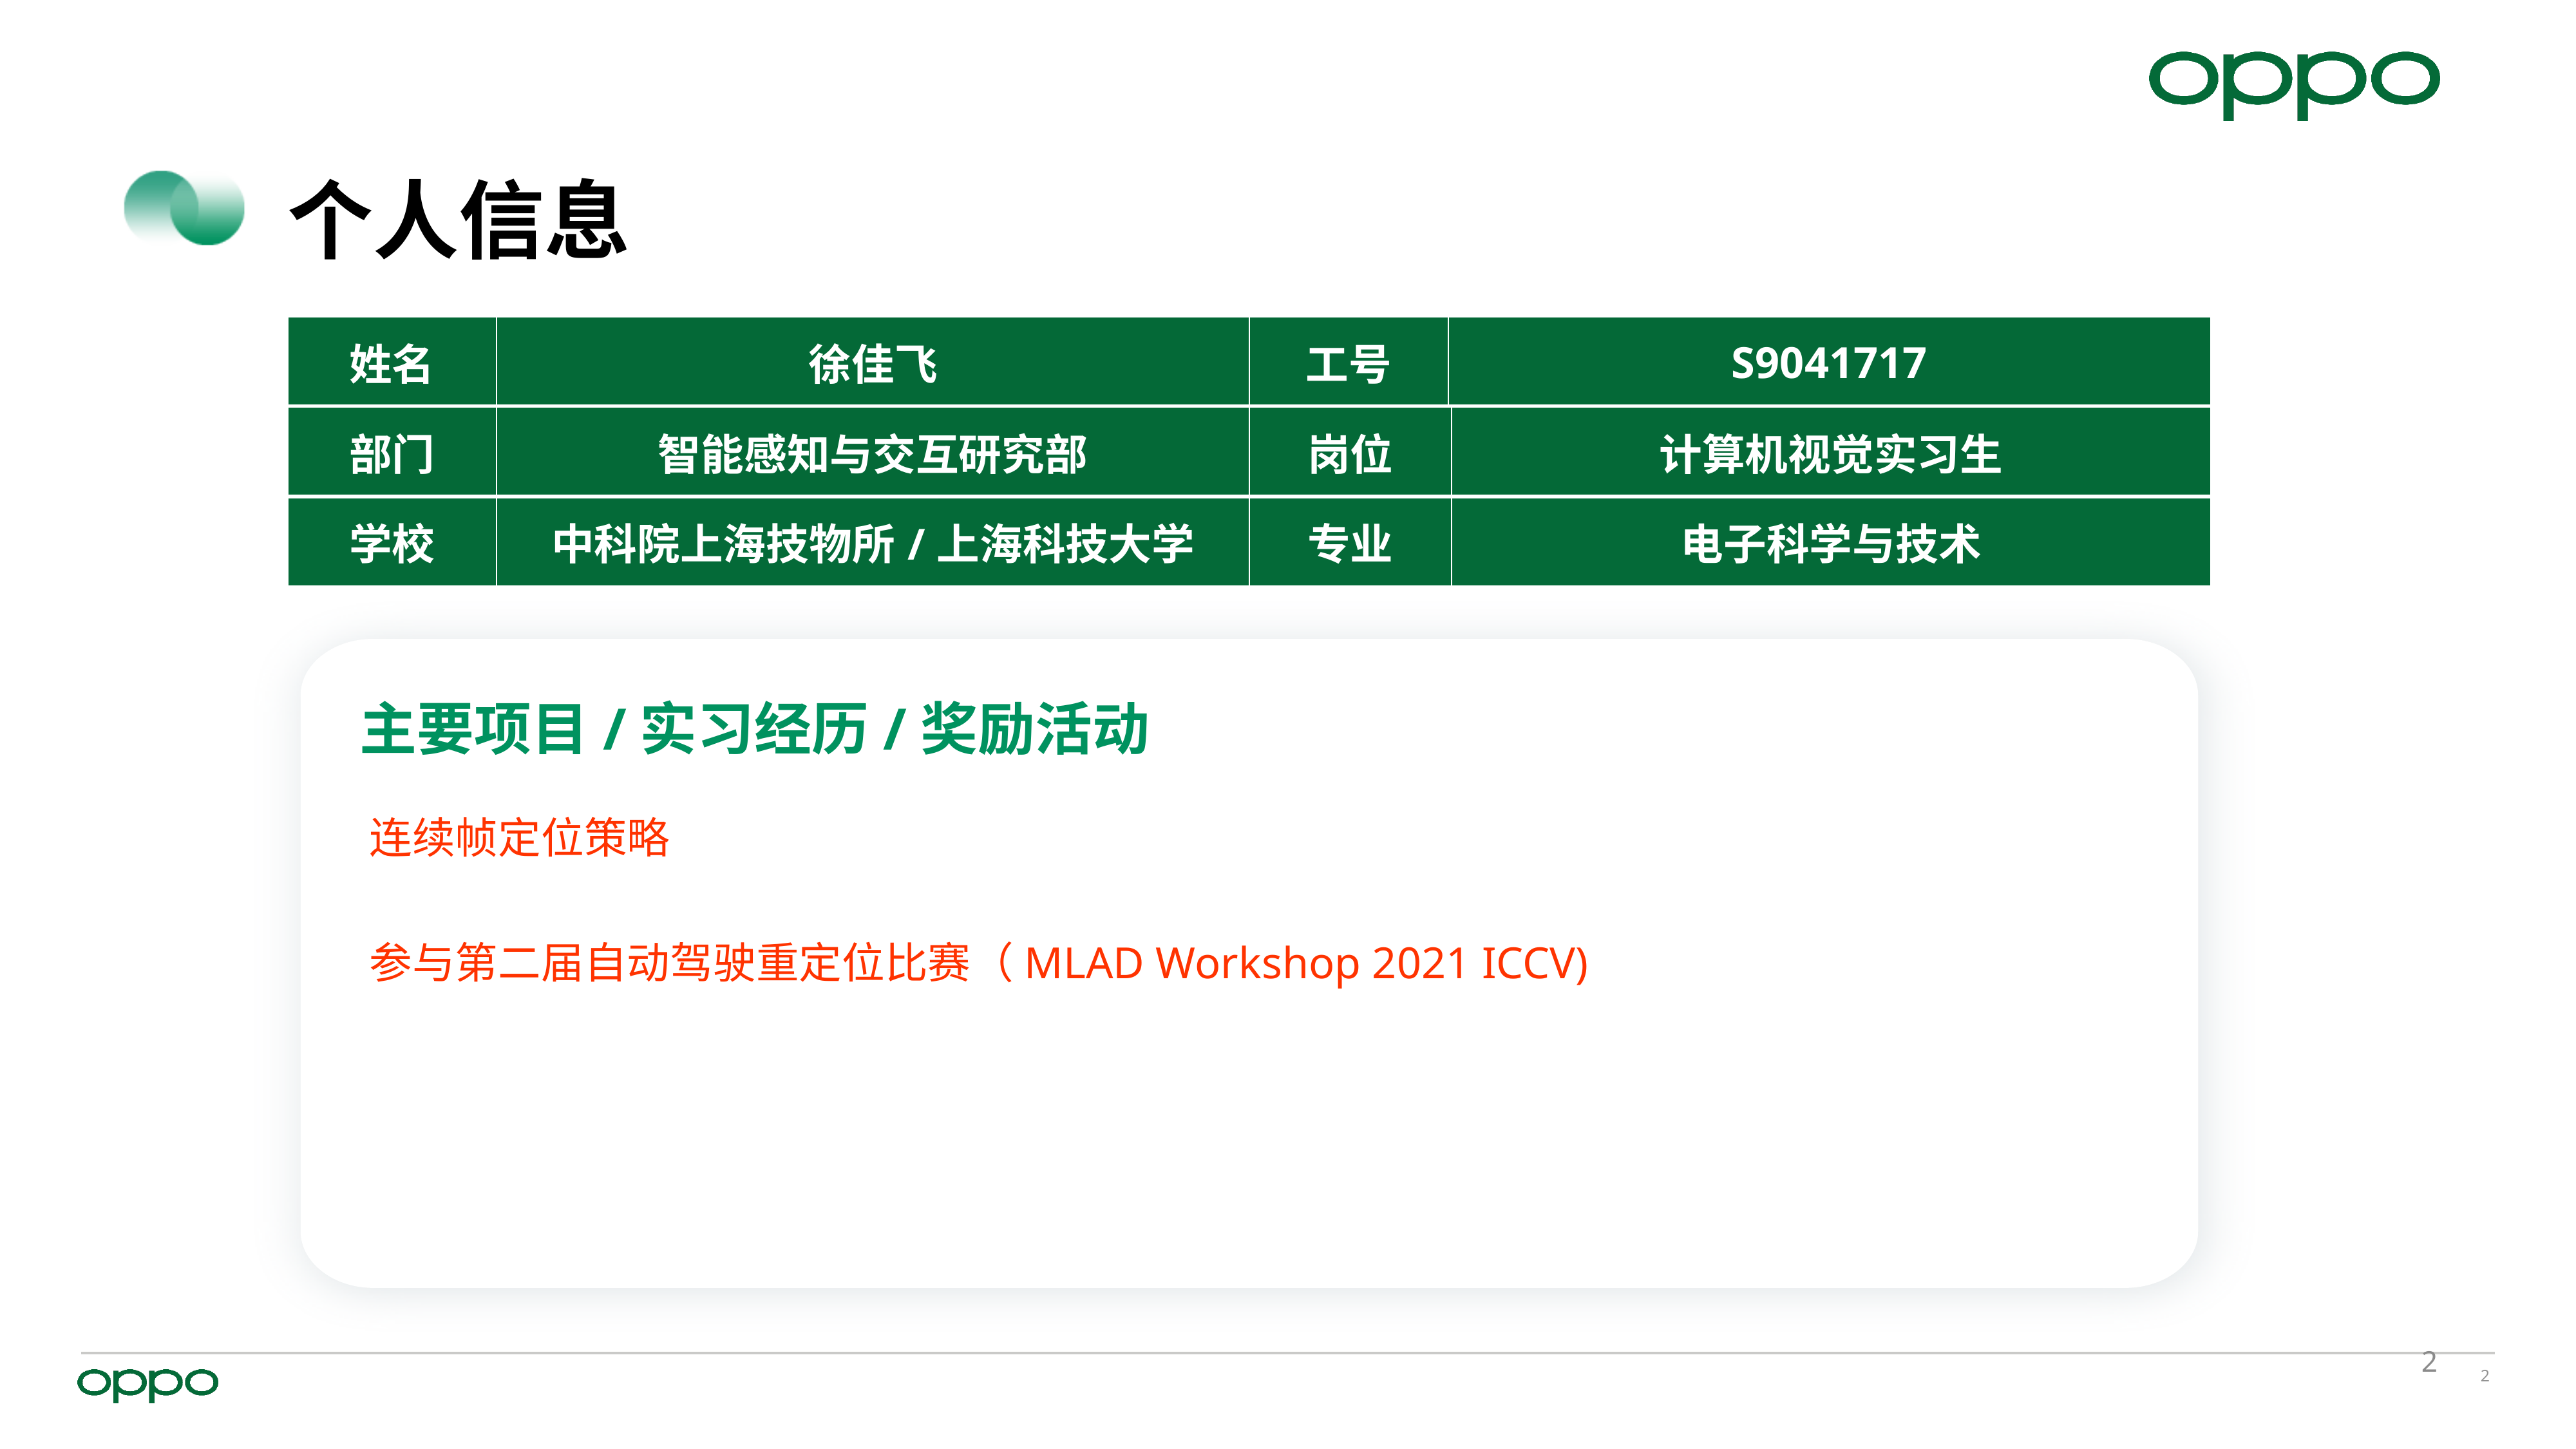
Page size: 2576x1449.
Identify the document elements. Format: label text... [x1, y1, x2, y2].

table_header 姓名 [289, 317, 496, 404]
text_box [234, 585, 2275, 1347]
text_box 个人信息 [261, 166, 1923, 294]
table_header 计算机视觉实习生 [1452, 408, 2210, 495]
table_header S9041717 [1449, 317, 2210, 404]
table_header 部门 [289, 408, 496, 495]
table_header 徐佳飞 [497, 317, 1249, 404]
picture [77, 1369, 218, 1403]
picture [2149, 52, 2440, 121]
picture [118, 166, 252, 252]
table_cell 中科院上海技物所/上海科技大学 [497, 498, 1249, 585]
table_cell 专业 [1250, 498, 1451, 585]
table_header 智能感知与交互研究部 [497, 408, 1249, 495]
table_header 工号 [1250, 317, 1448, 404]
table_header 岗位 [1250, 408, 1451, 495]
table_cell 学校 [289, 498, 496, 585]
table_cell 电子科学与技术 [1452, 498, 2210, 585]
